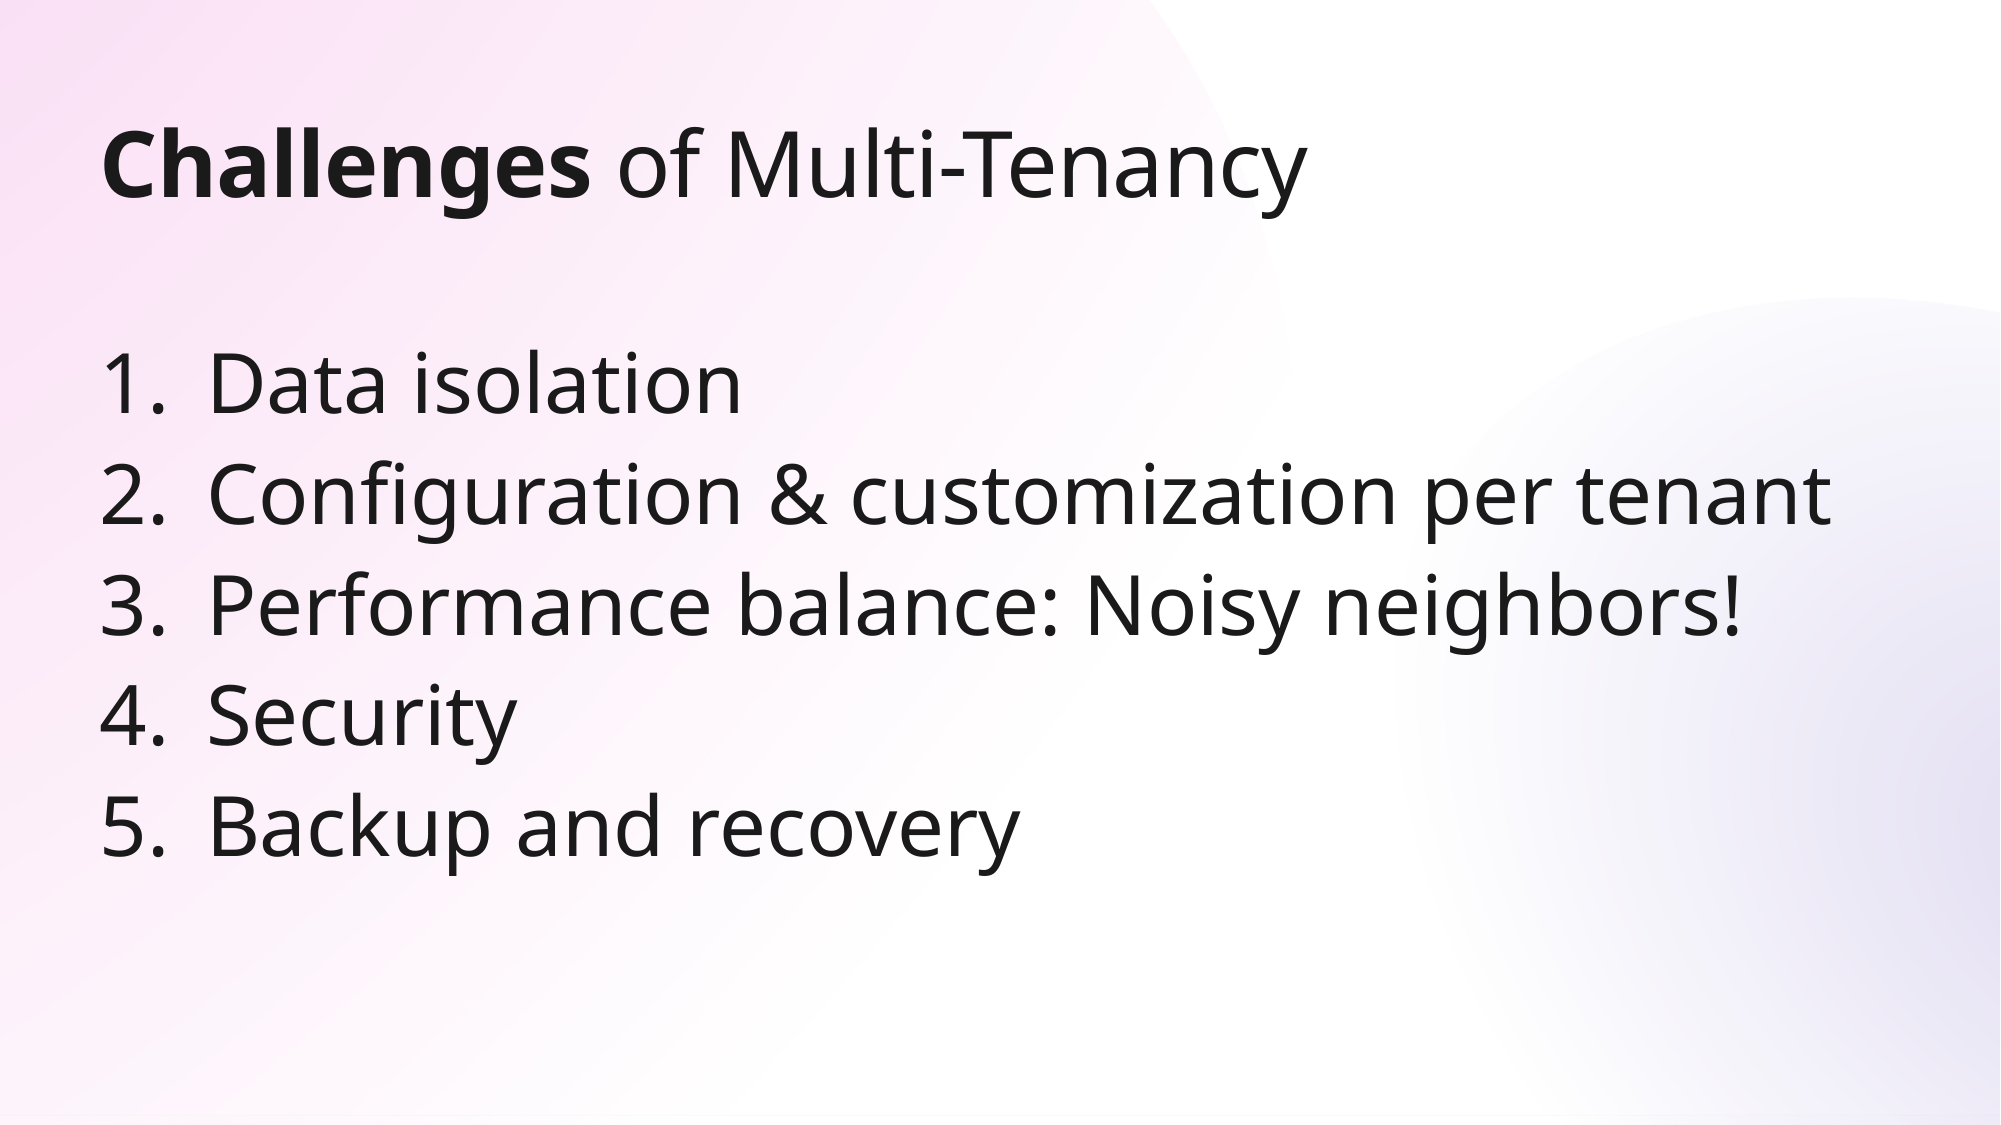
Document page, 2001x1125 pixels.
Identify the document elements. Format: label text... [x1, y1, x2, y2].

picture [0, 0, 2001, 1125]
list Data isolation Configuration & customization per tenant Performance balance: Noisy neighbors! Security Backup and recovery [99, 340, 1978, 942]
title Challenges of Multi-Tenancy [99, 99, 1900, 235]
